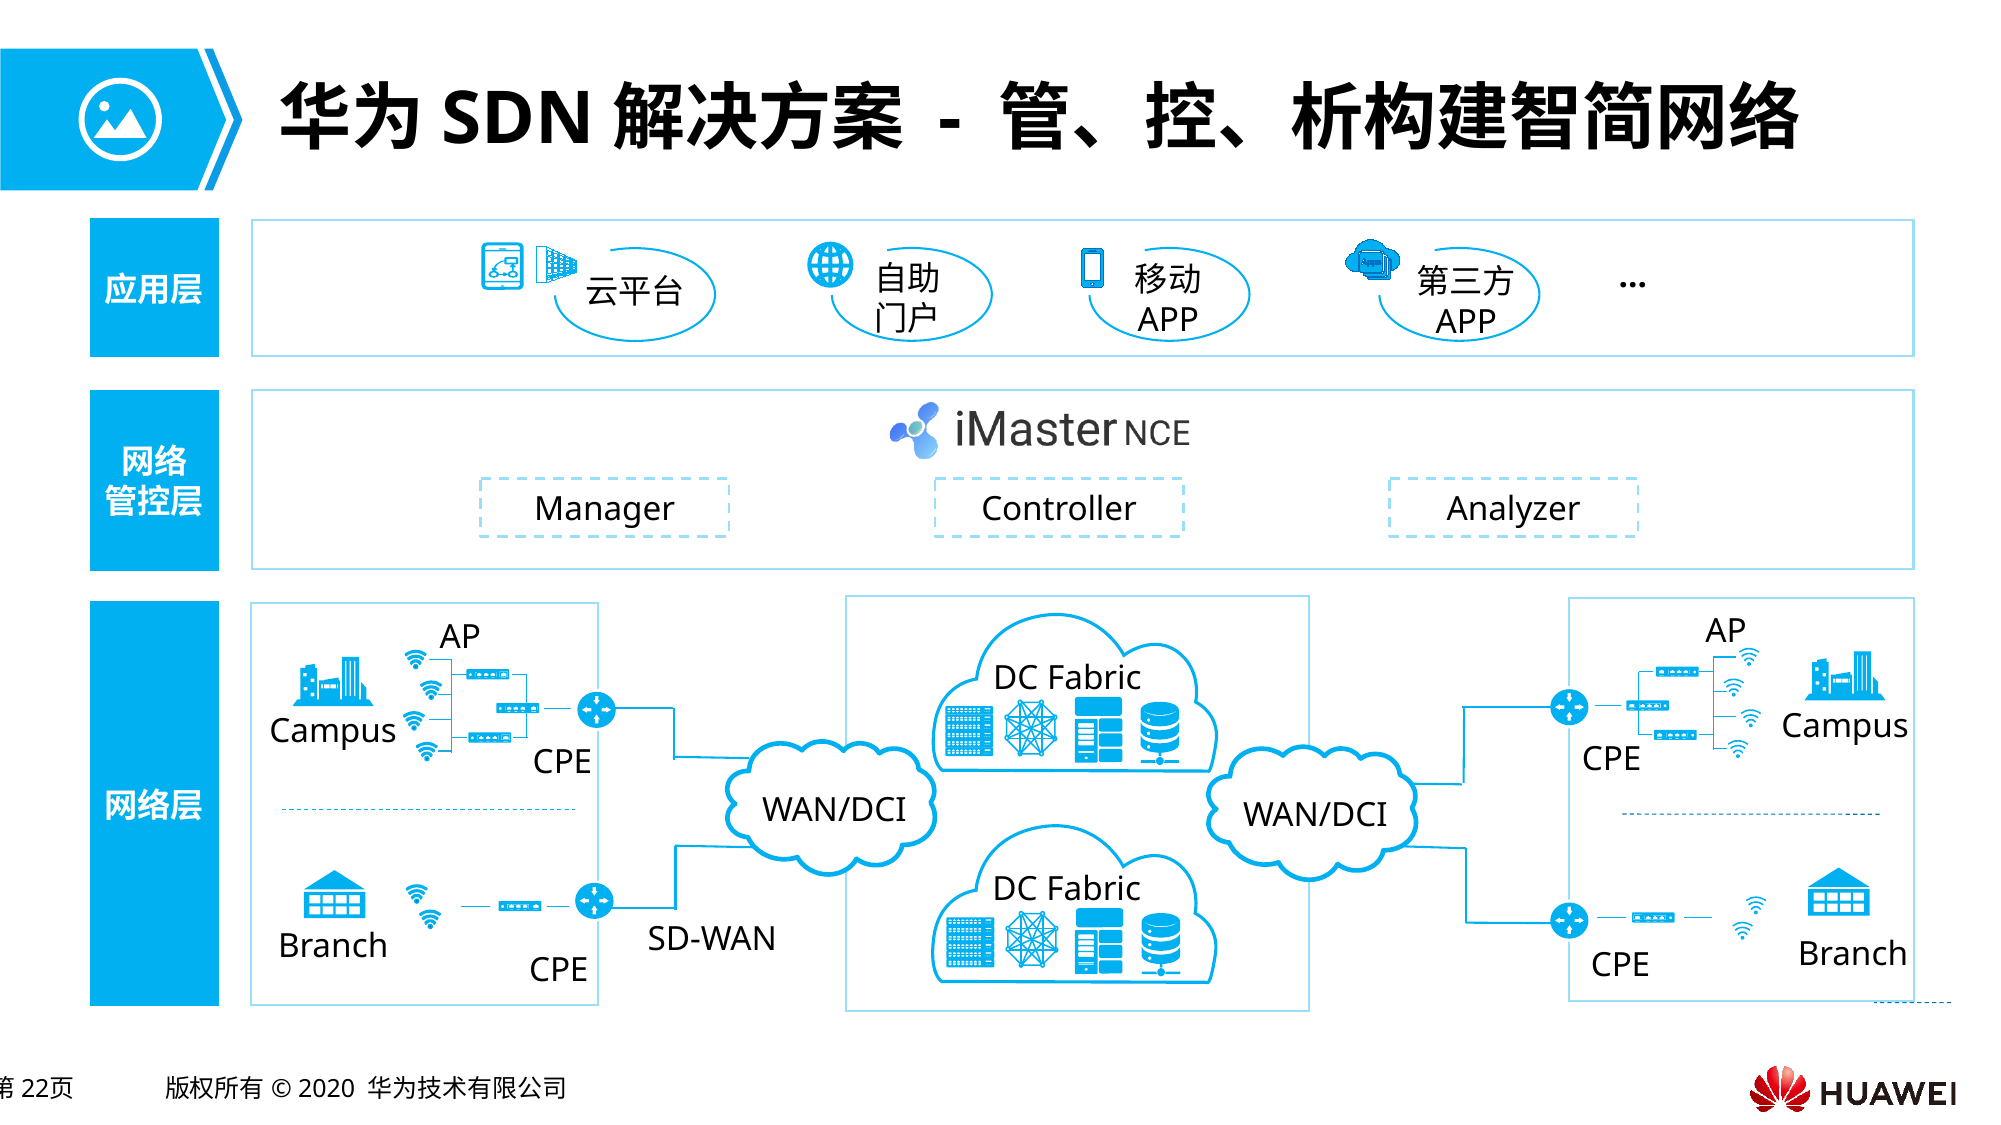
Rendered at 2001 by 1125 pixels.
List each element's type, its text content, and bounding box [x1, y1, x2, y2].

text_box [498, 901, 542, 912]
text_box DC Fabric [968, 859, 1165, 915]
text_box 第三方 APP [1378, 252, 1554, 348]
text_box [807, 241, 854, 288]
text_box 网络层 [91, 602, 218, 1005]
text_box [481, 242, 524, 290]
text_box Branch [263, 916, 403, 972]
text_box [1074, 718, 1123, 763]
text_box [1006, 911, 1058, 967]
text_box 云平台 [569, 262, 634, 295]
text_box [676, 845, 804, 849]
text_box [405, 650, 426, 669]
text_box 应用层 [91, 219, 218, 356]
text_box [496, 703, 526, 714]
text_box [1732, 921, 1753, 940]
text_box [570, 688, 616, 732]
text_box [555, 248, 716, 341]
text_box [987, 825, 1119, 859]
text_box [1738, 647, 1760, 666]
text_box 自助 门户 [852, 326, 963, 345]
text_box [420, 681, 442, 700]
text_box [1208, 746, 1413, 838]
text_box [1344, 844, 1466, 849]
text_box [1632, 912, 1675, 923]
text_box Campus [1766, 696, 1924, 752]
text_box 移动 APP [1110, 251, 1168, 294]
text_box [249, 601, 599, 1007]
text_box CPE [1566, 935, 1675, 991]
text_box [295, 656, 371, 702]
text_box [1626, 700, 1638, 711]
text_box Controller [935, 478, 1184, 537]
text_box [251, 218, 1915, 357]
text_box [946, 917, 995, 968]
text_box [1141, 913, 1181, 977]
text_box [1550, 685, 1596, 729]
text_box [552, 249, 559, 281]
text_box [568, 879, 614, 923]
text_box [945, 706, 994, 757]
text_box 自助 门户 [852, 249, 911, 294]
text_box DC Fabric [969, 648, 1166, 704]
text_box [406, 884, 427, 903]
text_box [1639, 700, 1669, 711]
text_box [1568, 597, 1915, 1002]
text_box [933, 644, 1217, 772]
text_box AP [418, 607, 503, 663]
text_box [742, 836, 927, 875]
text_box [1654, 729, 1697, 740]
text_box AP [1684, 602, 1768, 657]
text_box CPE [1557, 730, 1666, 785]
text_box [1081, 248, 1104, 288]
text_box [727, 741, 932, 833]
text_box [844, 594, 1311, 1012]
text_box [1074, 929, 1123, 975]
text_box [403, 711, 425, 730]
text_box 自助 门户 [936, 249, 963, 258]
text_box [1740, 709, 1762, 728]
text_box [416, 742, 437, 761]
text_box [831, 247, 992, 341]
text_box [419, 910, 441, 929]
text_box SD-WAN [613, 909, 812, 965]
text_box [1345, 239, 1396, 280]
text_box Campus [254, 702, 412, 757]
text_box Manager [480, 478, 729, 537]
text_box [1140, 701, 1180, 765]
text_box [932, 855, 1216, 983]
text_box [1808, 867, 1870, 916]
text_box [1727, 739, 1749, 758]
text_box [987, 614, 1120, 648]
text_box [1379, 247, 1540, 341]
text_box [1073, 695, 1124, 718]
text_box Analyzer [1389, 478, 1639, 537]
text_box … [1569, 246, 1697, 302]
text_box [1807, 651, 1883, 696]
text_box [1723, 678, 1745, 697]
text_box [303, 870, 366, 919]
text_box 移动 APP [1203, 251, 1227, 261]
text_box Branch [1783, 924, 1923, 980]
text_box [1550, 898, 1596, 943]
text_box [468, 732, 508, 743]
text_box [527, 703, 540, 714]
text_box [1656, 666, 1699, 677]
text_box [1075, 907, 1125, 929]
text_box CPE [504, 941, 614, 996]
text_box [1222, 841, 1409, 880]
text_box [1005, 700, 1057, 756]
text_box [1745, 896, 1767, 915]
text_box CPE [508, 732, 617, 788]
text_box [251, 389, 1915, 571]
picture [889, 402, 1190, 464]
text_box WAN/DCI [1216, 786, 1415, 841]
text_box [1089, 247, 1250, 341]
text_box 网络 管控层 [91, 391, 218, 570]
text_box 移动 APP [1110, 326, 1227, 346]
text_box [536, 246, 547, 283]
picture [1750, 1066, 1956, 1112]
text_box WAN/DCI [735, 780, 934, 836]
text_box [466, 669, 510, 680]
title 华为SDN解决方案 - 管、控、析构建智简网络 [261, 67, 1874, 173]
